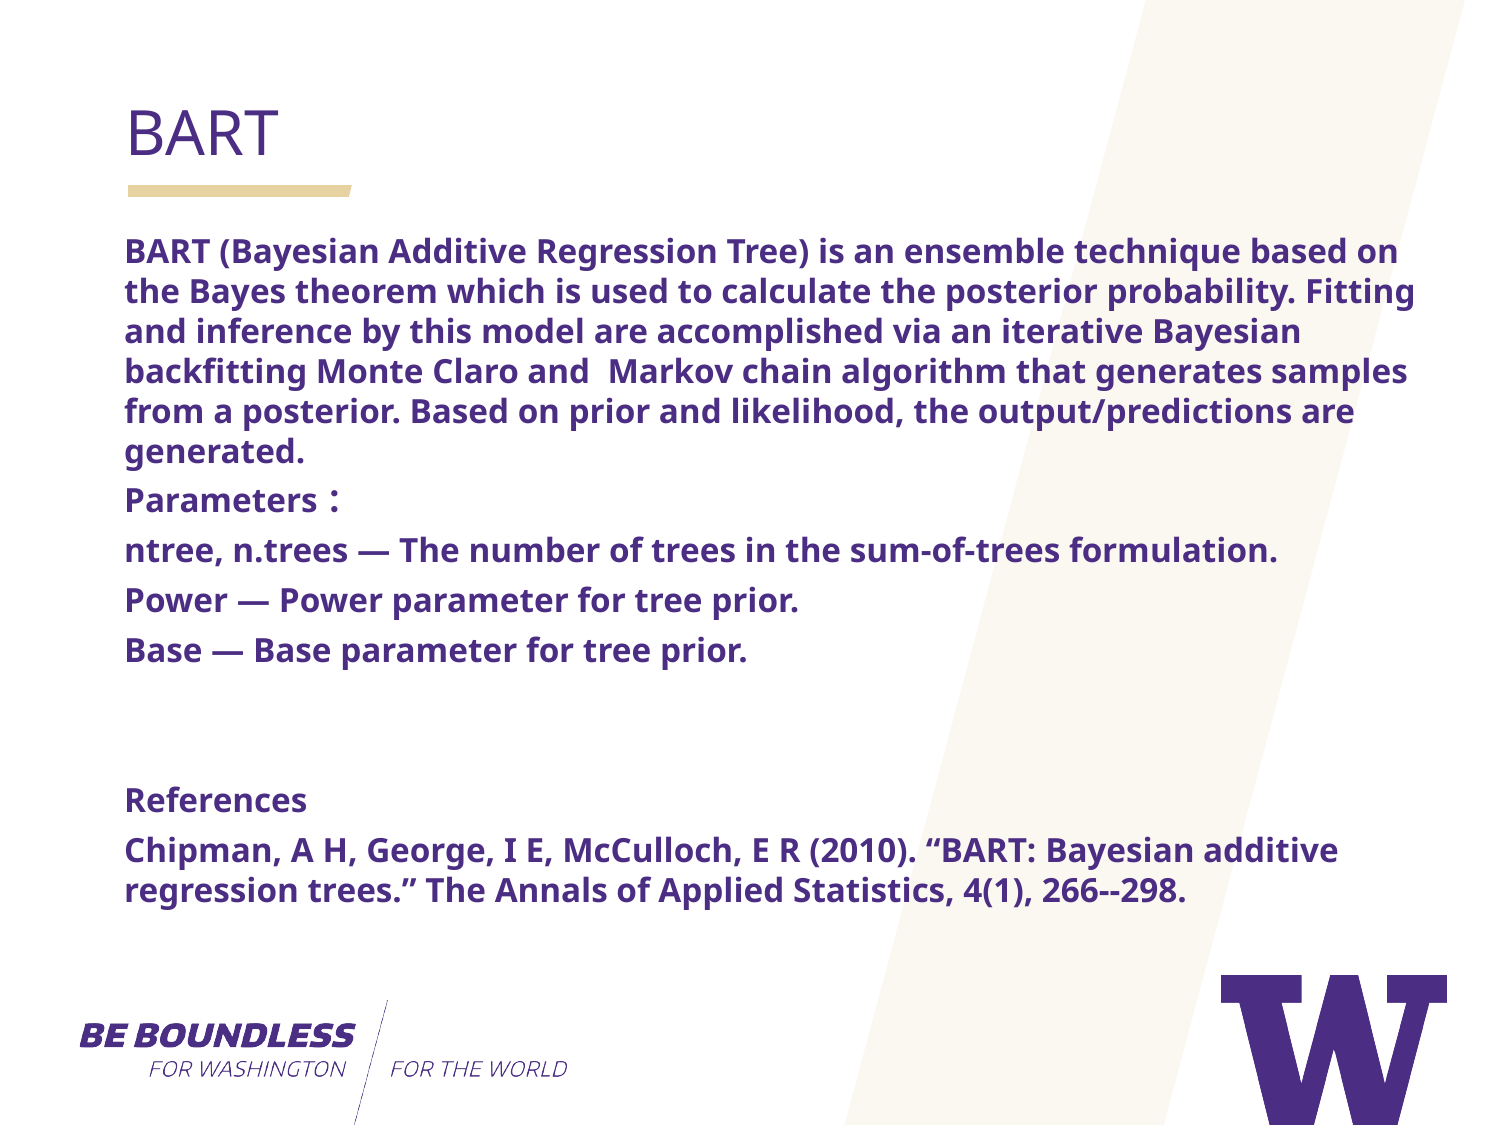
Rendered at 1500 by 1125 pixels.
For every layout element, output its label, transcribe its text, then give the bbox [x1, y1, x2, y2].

list BART (Bayesian Additive Regression Tree) is an ensemble technique based on the Bayes theorem which is used to calculate the posterior probability. Fitting and inference by this model are accomplished via an iterative Bayesian backfitting Monte Claro and Markov chain algorithm that generates samples from a posterior. Based on prior and likelihood, the output/predictions are generated. Parameters： ntree, n.trees — The number of trees in the sum-of-trees formulation. Power — Power parameter for tree prior. Base — Base parameter for tree prior. References Chipman, A H, George, I E, McCulloch, E R (2010). “BART: Bayesian additive regression trees.” The Annals of Applied Statistics, 4(1), 266--298. [109, 222, 1454, 929]
picture [1221, 975, 1447, 1125]
picture [128, 185, 352, 197]
list BART [110, 60, 1453, 176]
picture [79, 1000, 567, 1125]
